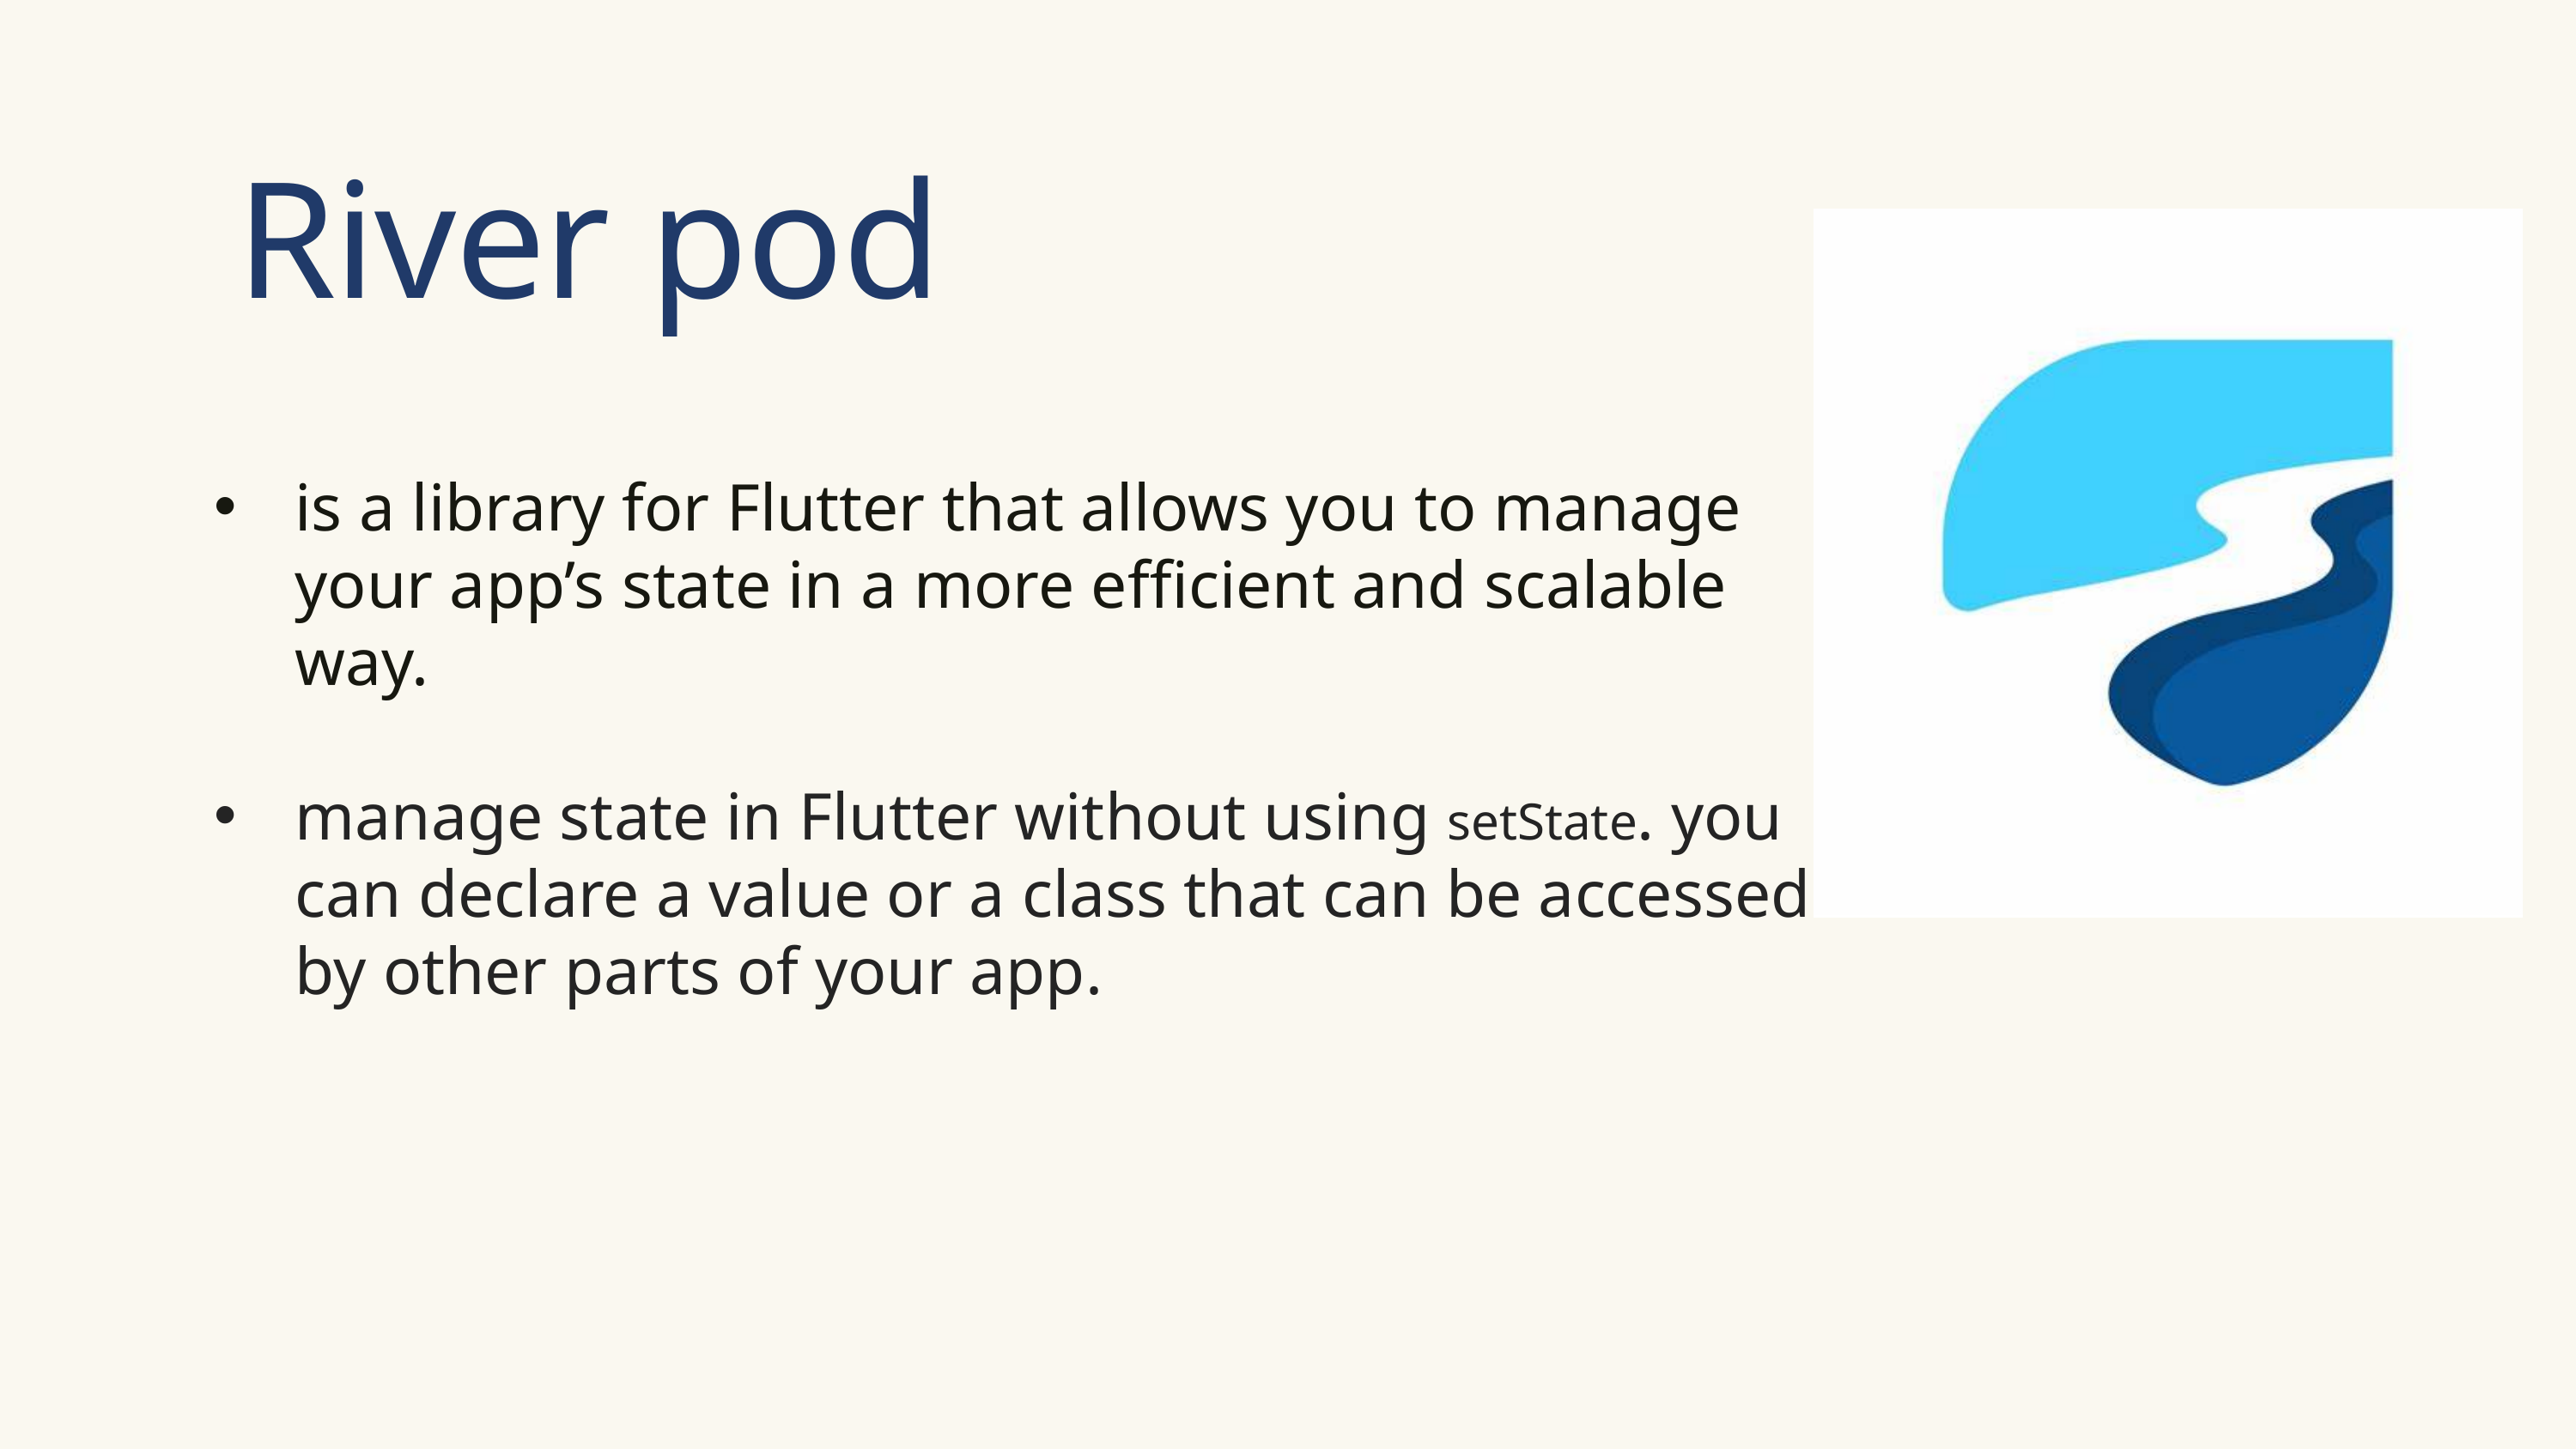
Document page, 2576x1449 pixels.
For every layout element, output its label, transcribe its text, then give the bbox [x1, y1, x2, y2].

text_box River pod [235, 169, 945, 331]
text_box is a library for Flutter that allows you to manage your app’s state in a more efficient and scalable way. manage state in Flutter without using setState. you can declare a value or a class that can be accessed by other parts of your app. [214, 466, 1825, 1008]
picture [1814, 209, 2523, 918]
